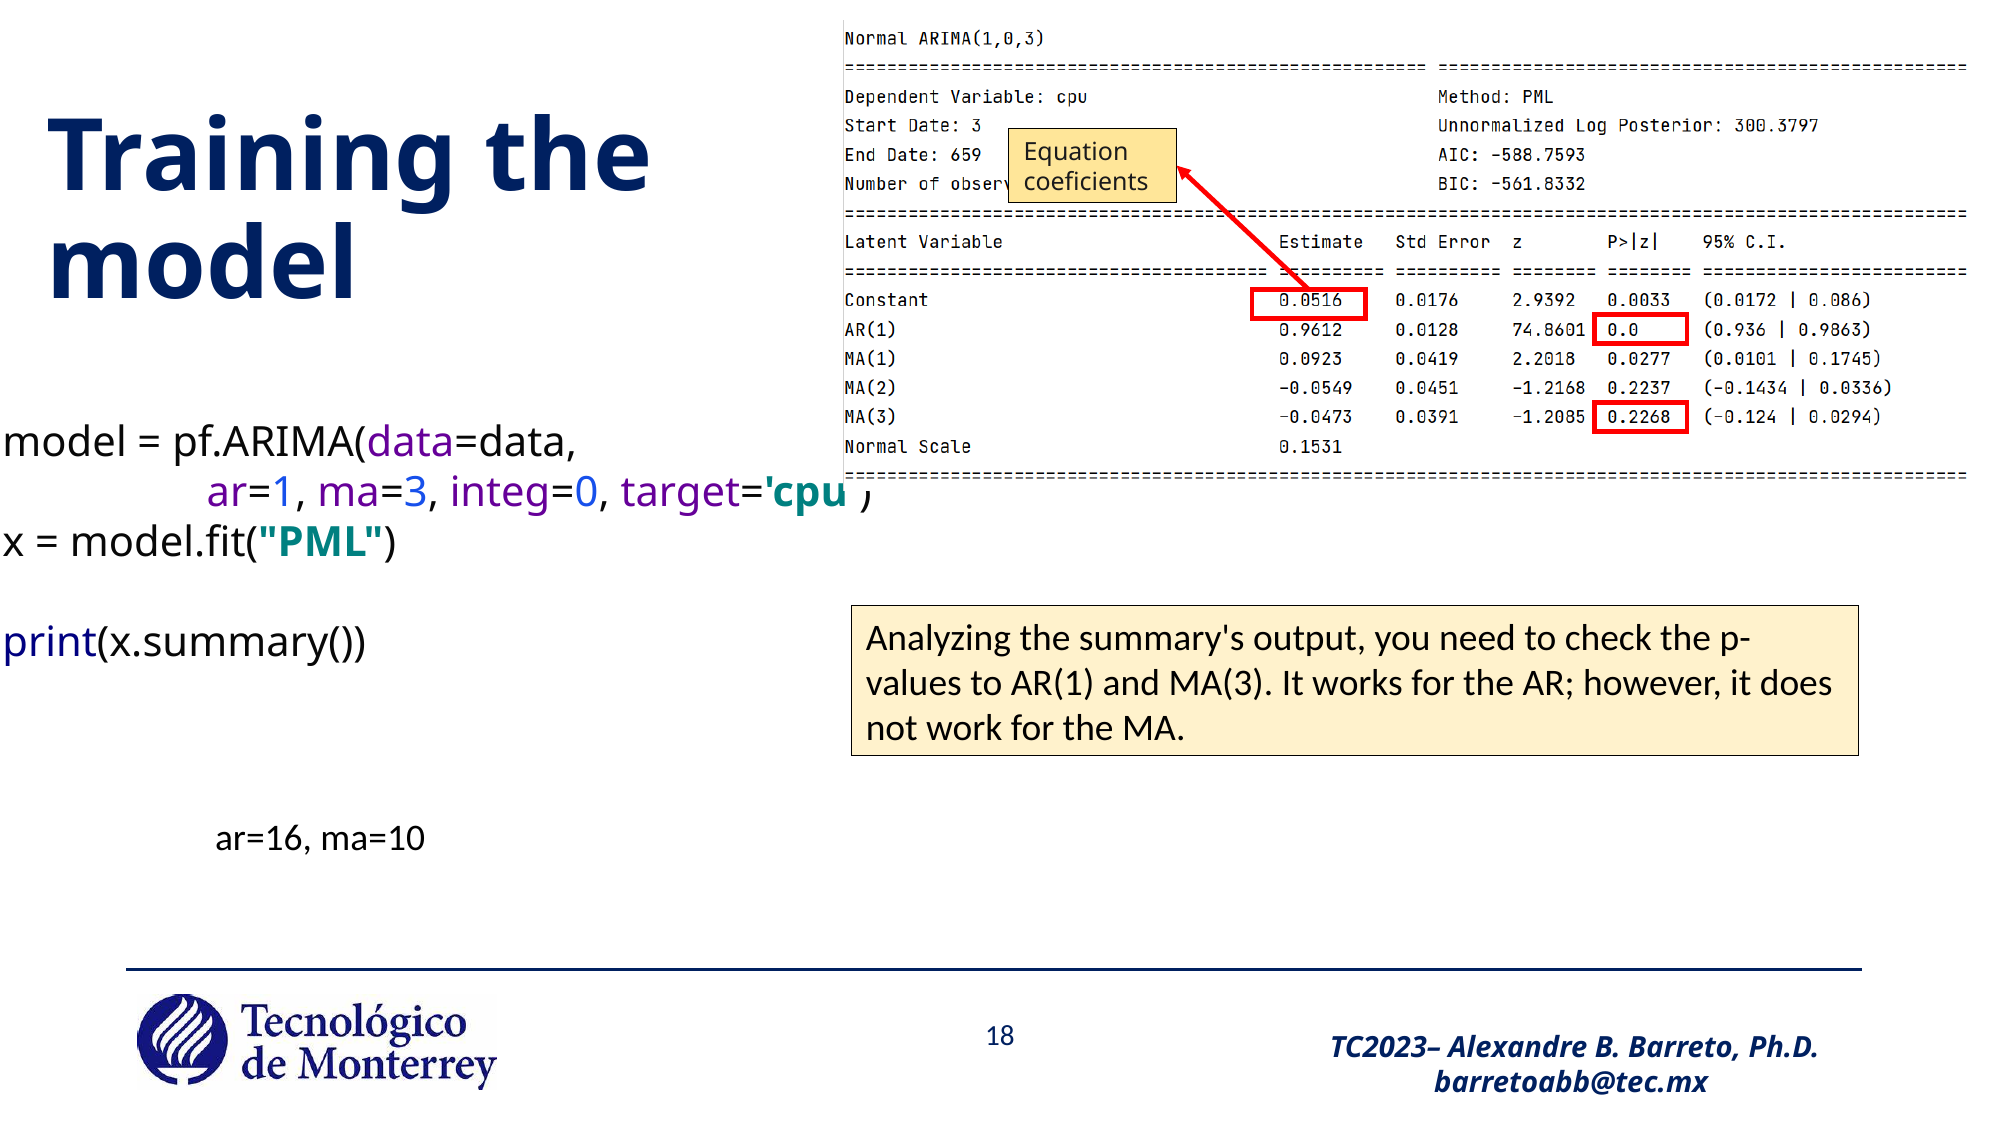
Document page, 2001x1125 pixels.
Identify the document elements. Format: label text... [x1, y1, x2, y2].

picture [842, 20, 1983, 491]
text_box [1008, 128, 1366, 319]
title Training the model [31, 51, 794, 373]
text_box model = pf.ARIMA(data=data, ar=1, ma=3, integ=0, target='cpu') x = model.fit("PML") print(x.summary()) [0, 407, 887, 673]
text_box ar=16, ma=10 [200, 805, 441, 866]
picture [137, 994, 497, 1090]
text_box Analyzing the summary's output, you need to check the p-values to AR(1) and MA(3). It works for the AR; however, it does not work for the MA. [851, 605, 1859, 756]
